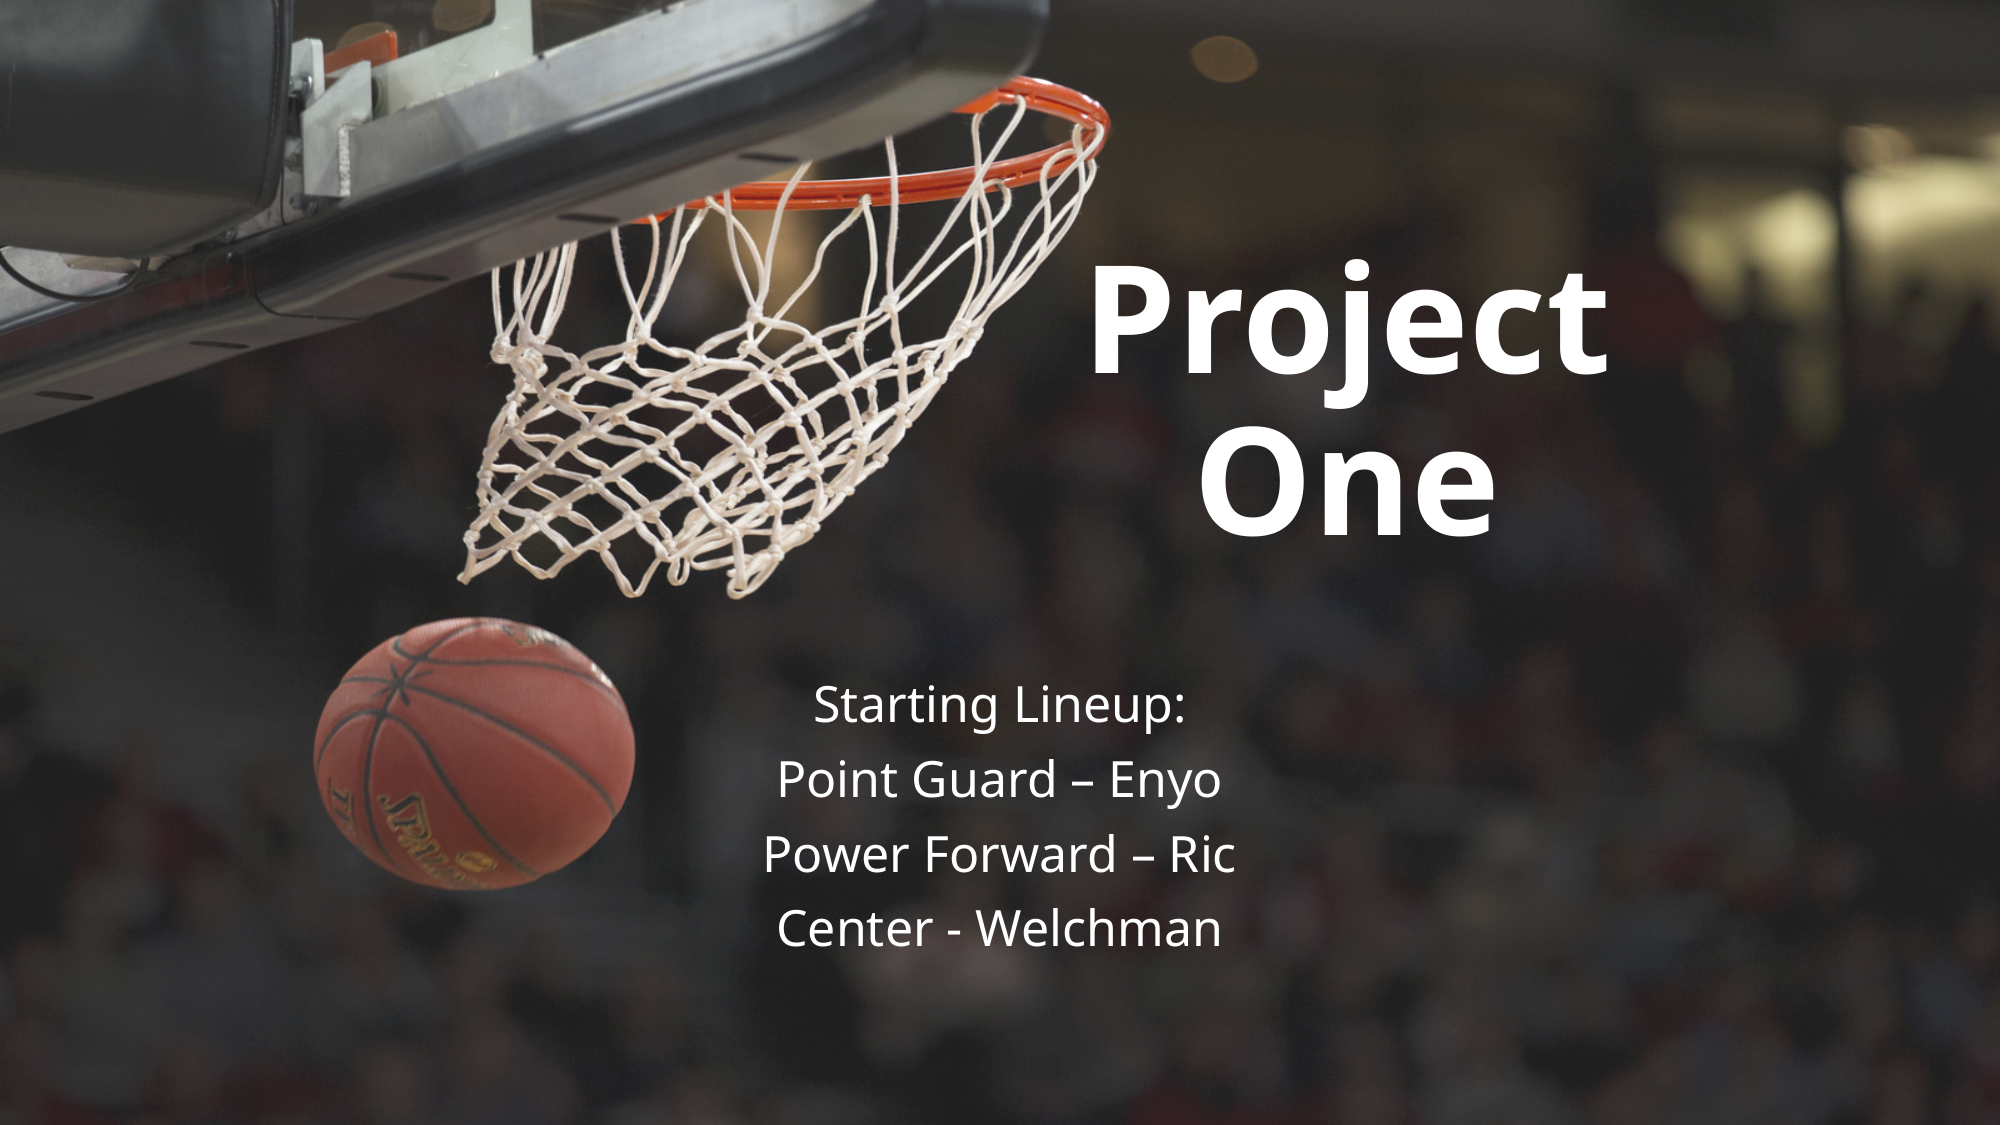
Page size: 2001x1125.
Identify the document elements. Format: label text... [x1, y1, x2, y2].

title Project One [944, 358, 1750, 576]
subtitle Starting Lineup: Point Guard – Enyo Power Forward – Ric Center - Welchman [249, 590, 1750, 973]
